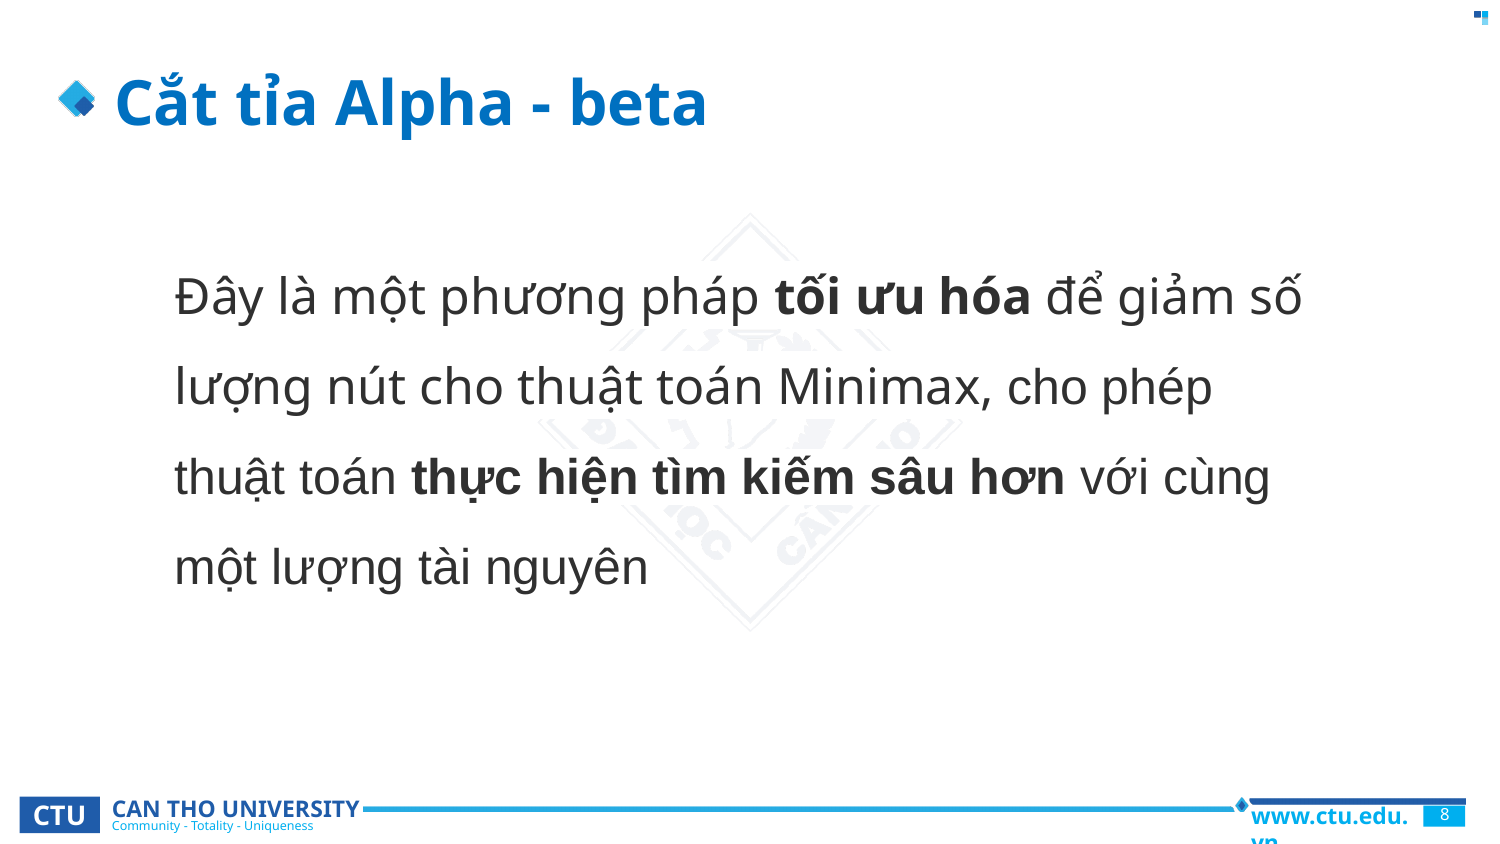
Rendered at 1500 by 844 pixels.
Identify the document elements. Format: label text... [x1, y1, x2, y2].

picture [363, 797, 1466, 812]
text_box Đây là một phương pháp tối ưu hóa để giảm số lượng nút cho thuật toán Minimax, cho phép thuật toán thực hiện tìm kiếm sâu hơn với cùng một lượng tài nguyên [84, 219, 1337, 610]
picture [173, 823, 179, 833]
picture [1474, 11, 1489, 25]
picture [128, 823, 137, 830]
title Cắt tỉa Alpha - beta [103, 45, 1397, 166]
picture [58, 80, 95, 117]
picture [265, 823, 271, 833]
